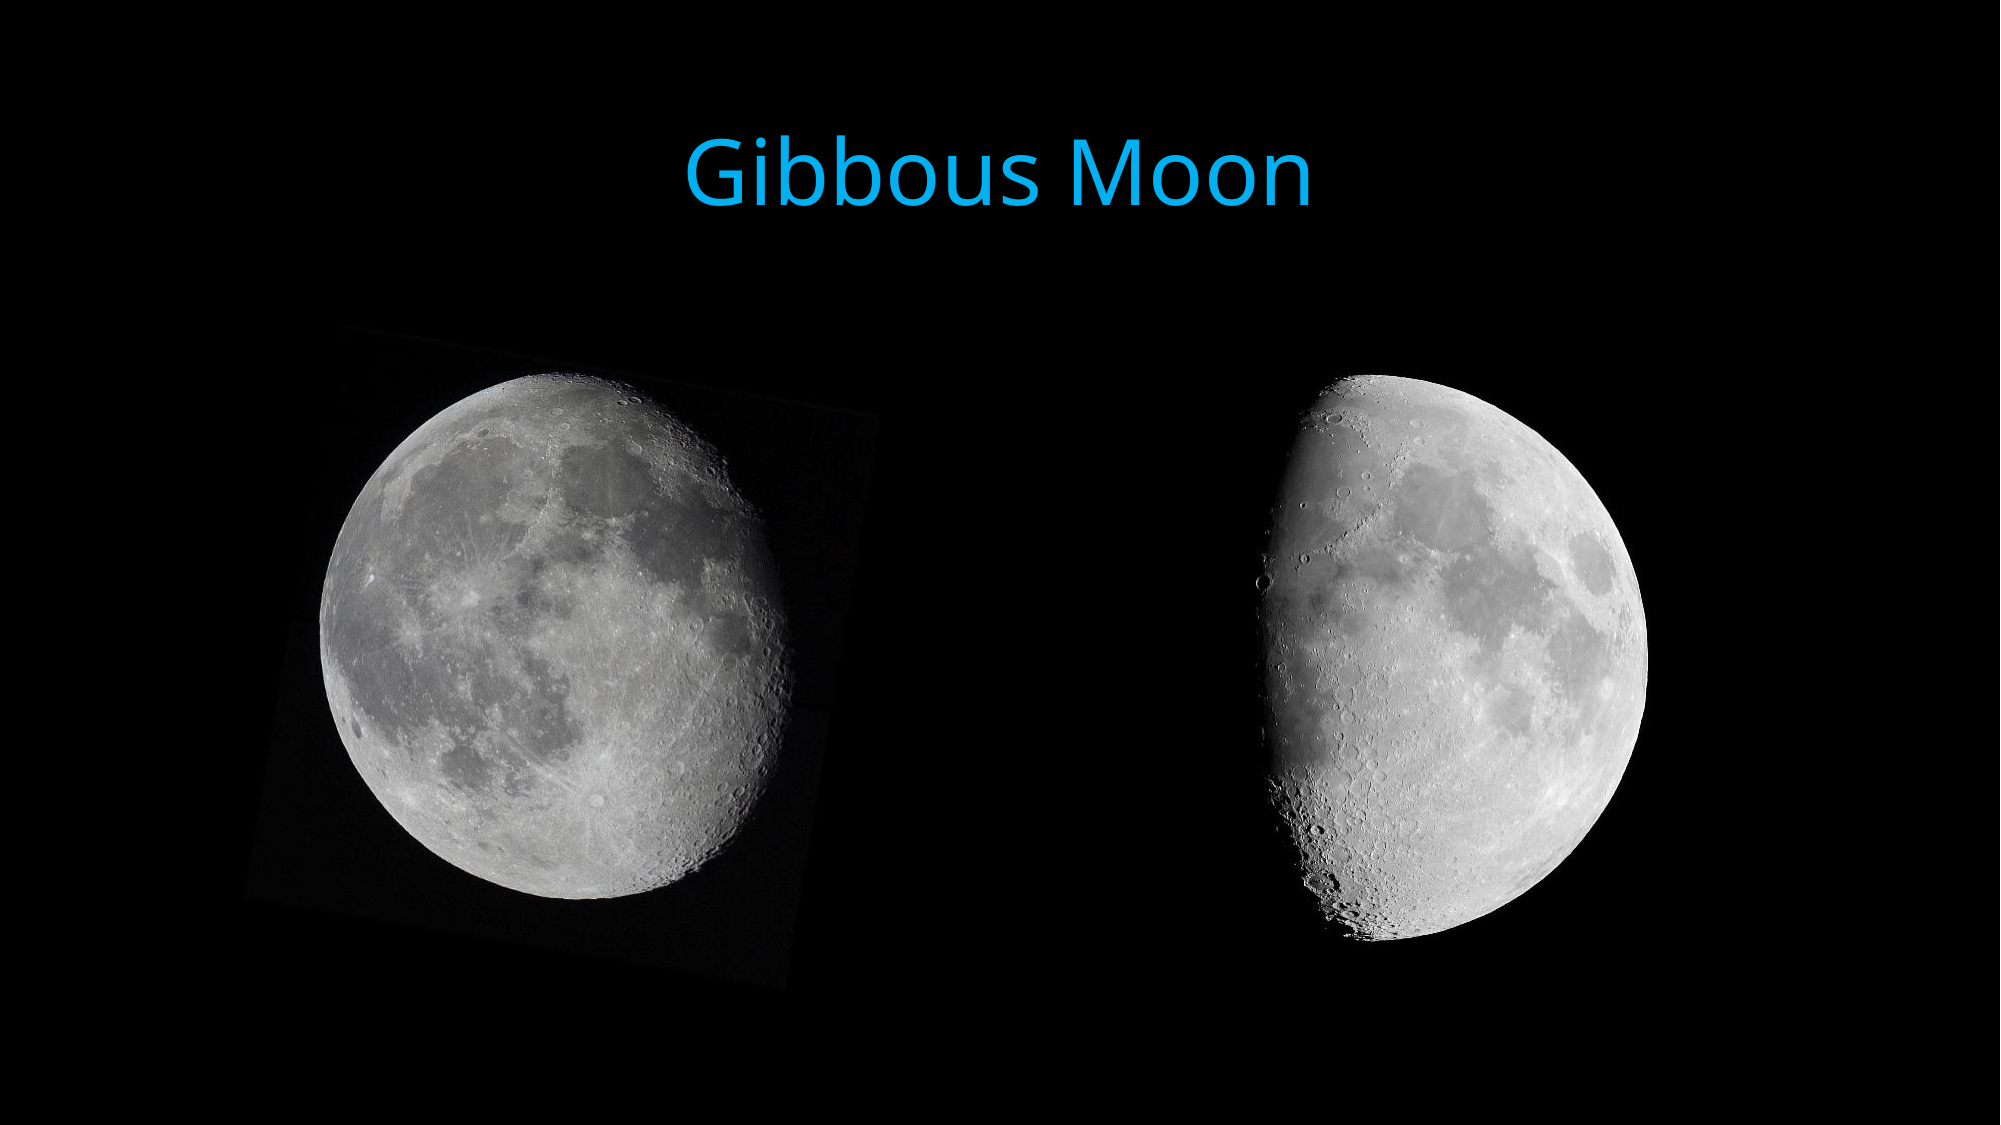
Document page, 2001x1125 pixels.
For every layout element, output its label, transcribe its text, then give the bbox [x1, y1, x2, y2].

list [243, 323, 882, 989]
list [1176, 323, 1698, 990]
title Gibbous Moon [137, 59, 1863, 278]
